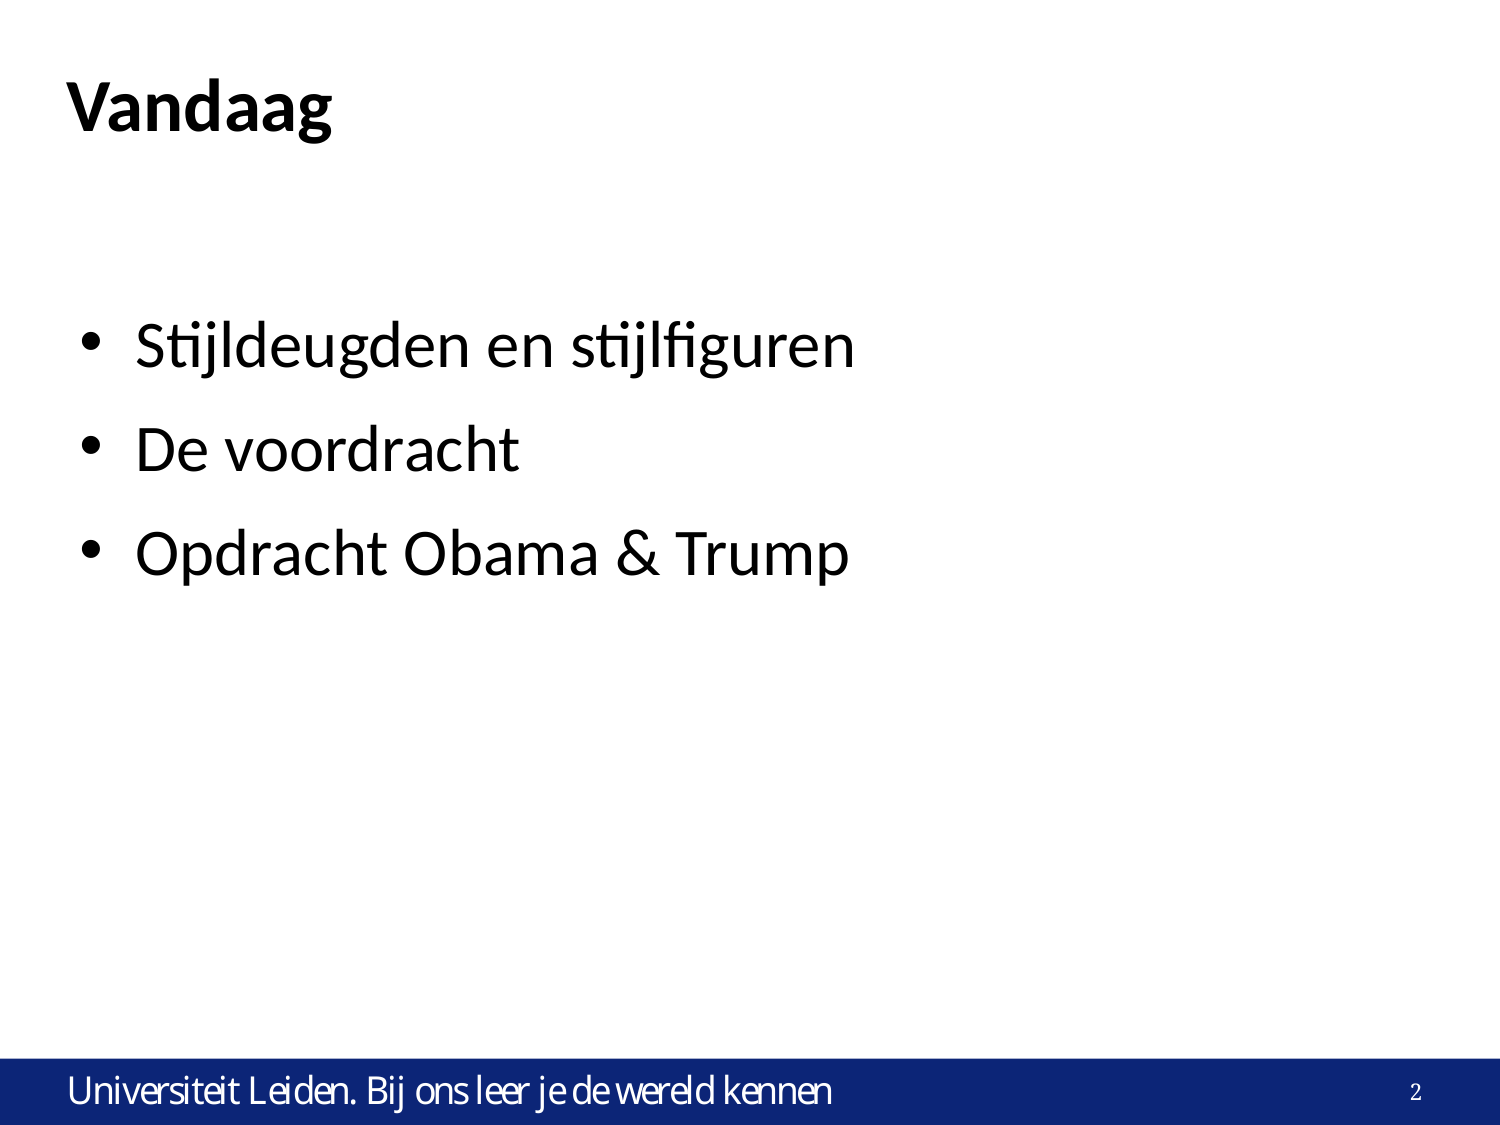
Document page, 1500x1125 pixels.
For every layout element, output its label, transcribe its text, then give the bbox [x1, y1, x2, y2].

title Vandaag [66, 66, 1434, 138]
text_box Stijldeugden en stijlfiguren De voordracht Opdracht Obama & Trump [64, 196, 1422, 669]
